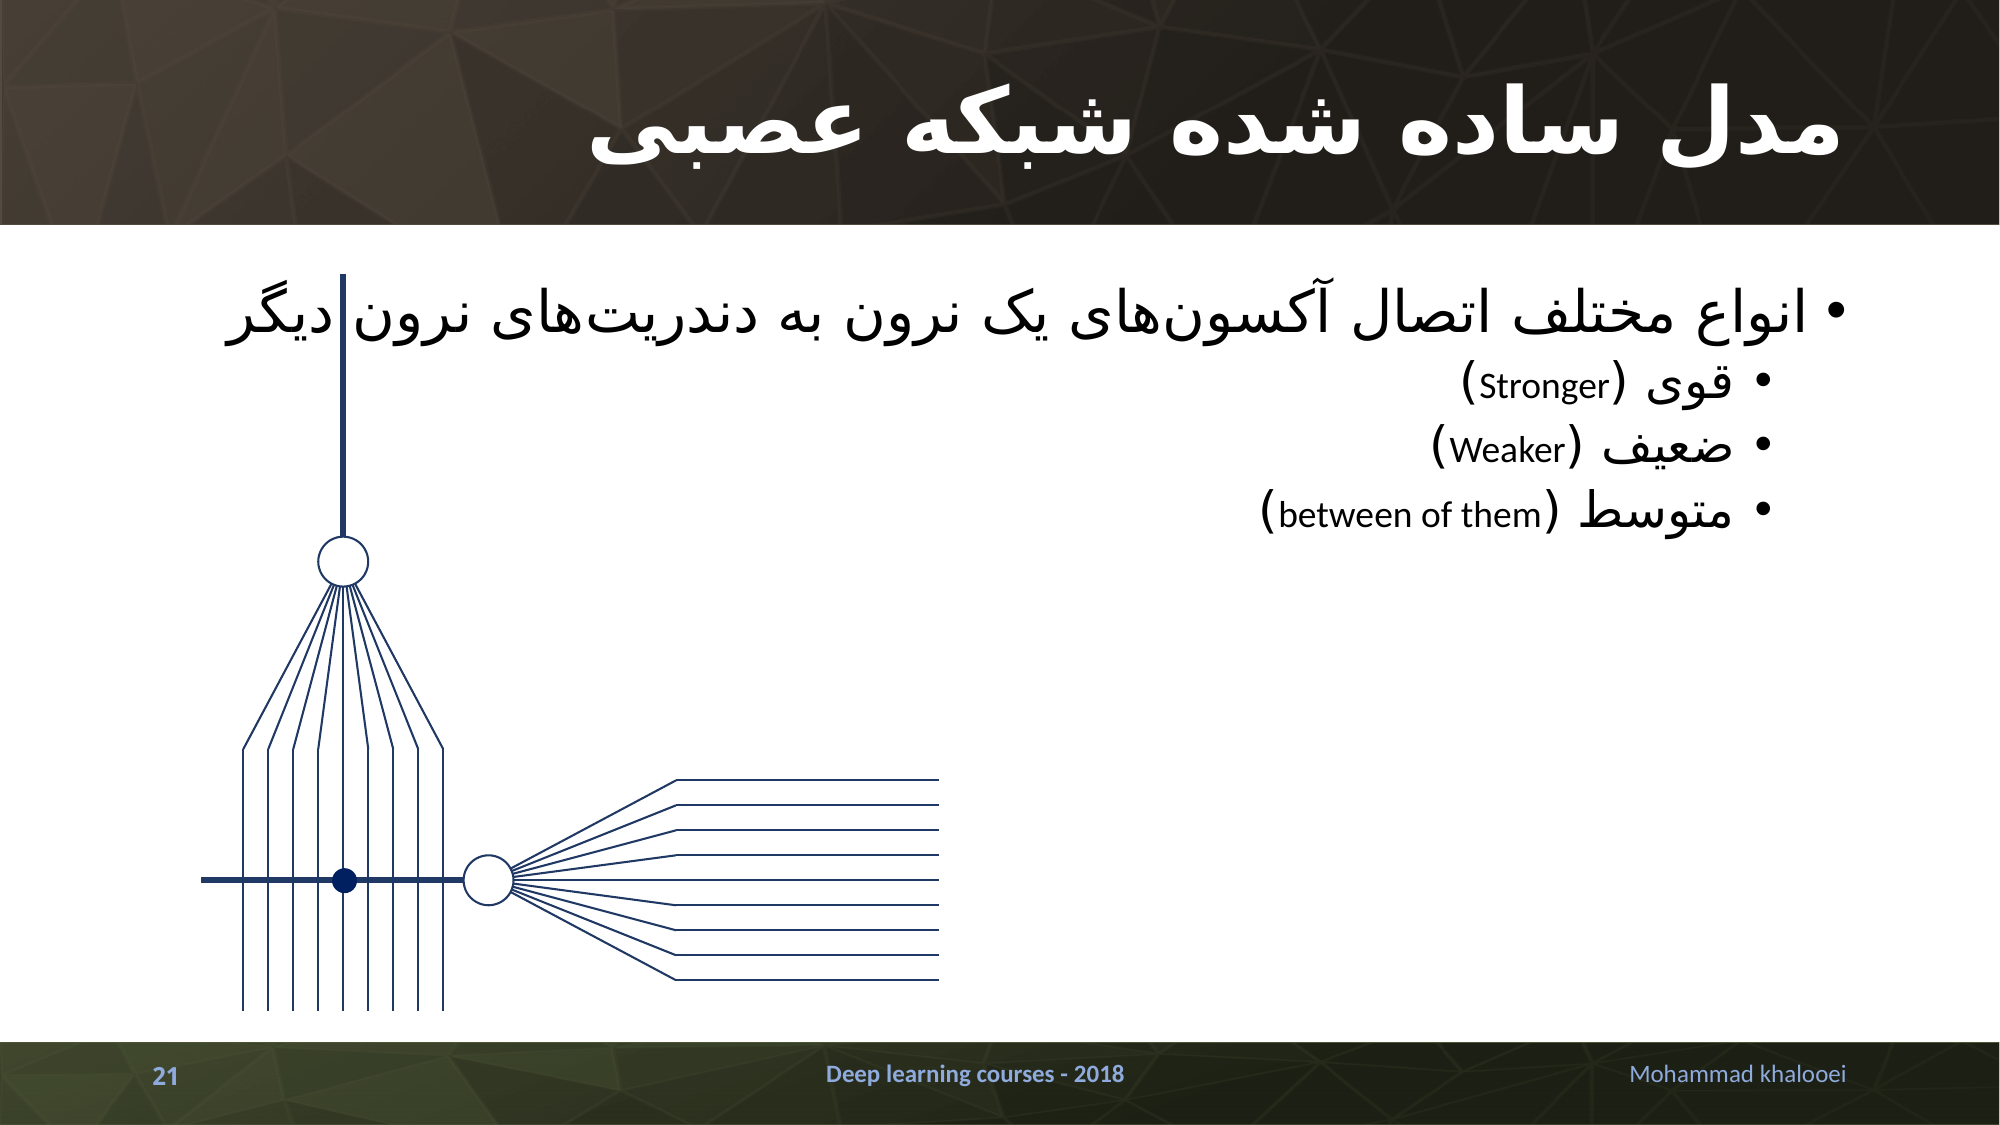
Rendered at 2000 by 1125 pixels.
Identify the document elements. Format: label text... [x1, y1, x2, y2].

title مدل ساده شده شبکه عصبی [137, 37, 1862, 210]
slide_number 21 [137, 1046, 469, 1107]
list انواع مختلف اتصال آکسون‌های یک نرون به دندریت‌های نرون دیگر قوی (Stronger) ضعیف (Weaker) متوسط (between of them) [137, 274, 469, 1027]
footer Deep learning courses - 2018 [670, 1042, 1382, 1103]
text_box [243, 274, 444, 1012]
slide_number Mohammad khalooei [1412, 1042, 1862, 1103]
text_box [469, 511, 670, 1125]
list انواع مختلف اتصال آکسون‌های یک نرون به دندریت‌های نرون دیگر قوی (Stronger) ضعیف (Weaker) متوسط (between of them) [444, 274, 1862, 1027]
